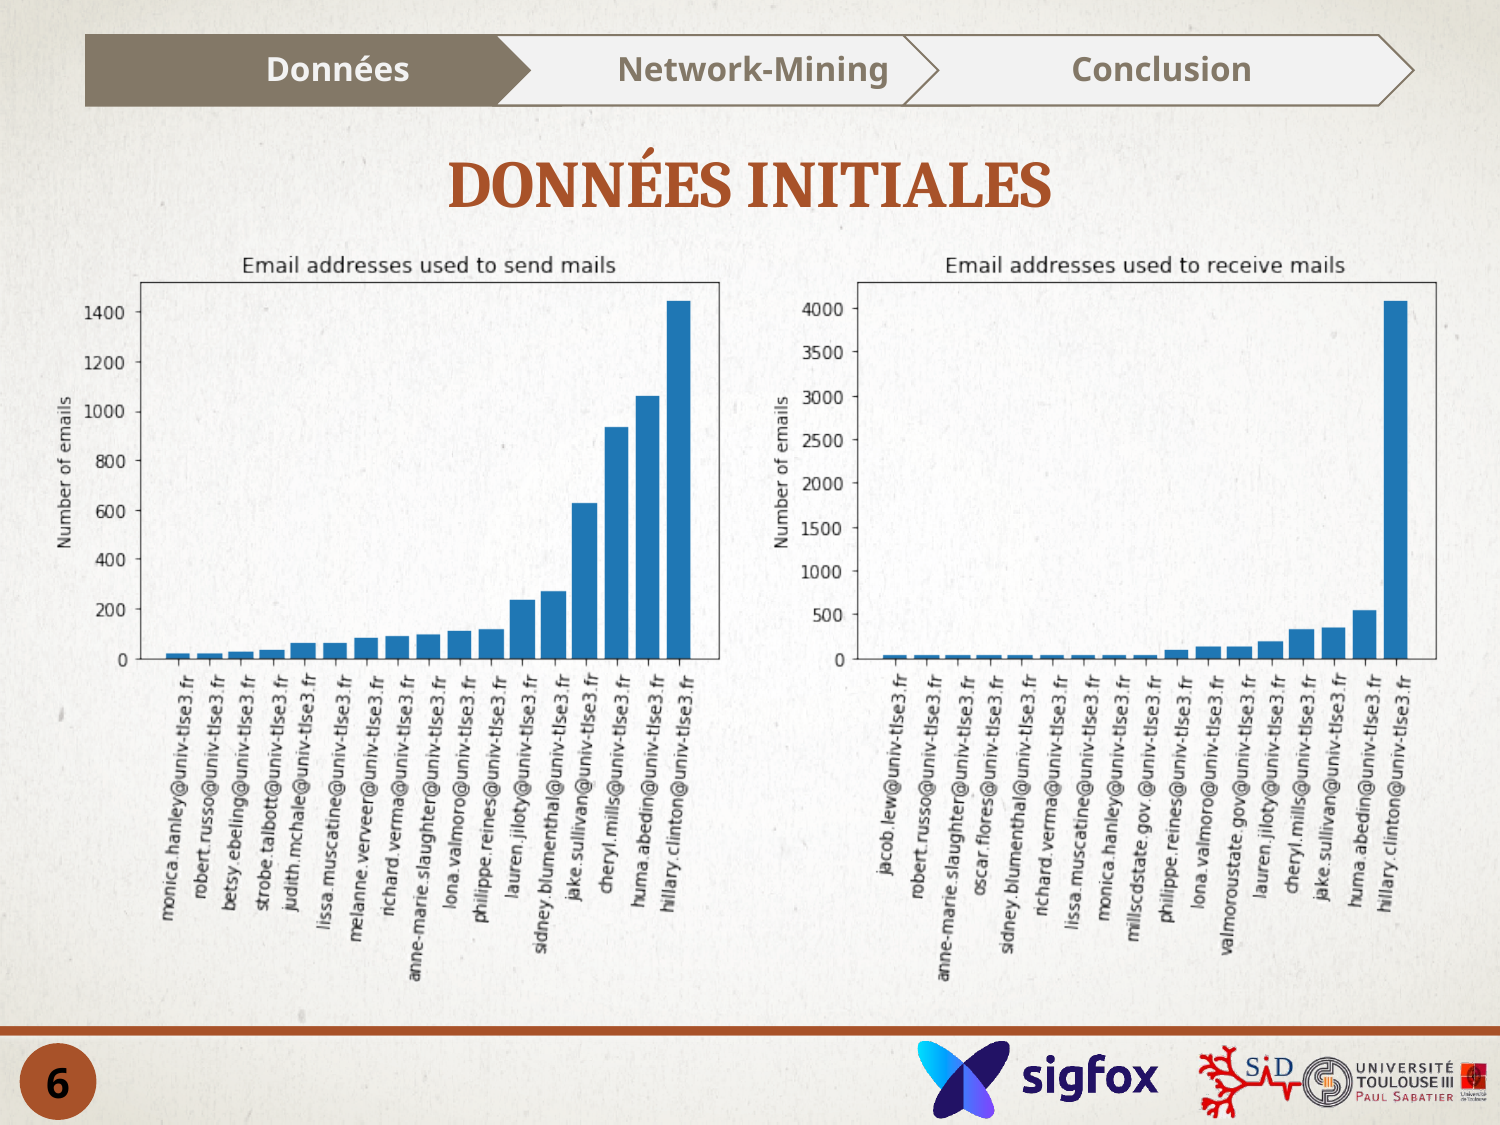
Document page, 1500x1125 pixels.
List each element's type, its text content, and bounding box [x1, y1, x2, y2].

text_box 6 [18, 1042, 98, 1121]
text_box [85, 35, 1415, 106]
picture [0, 1036, 1500, 1125]
picture [0, 0, 1500, 1026]
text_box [47, 244, 1453, 992]
text_box Données initiales [263, 133, 1237, 228]
